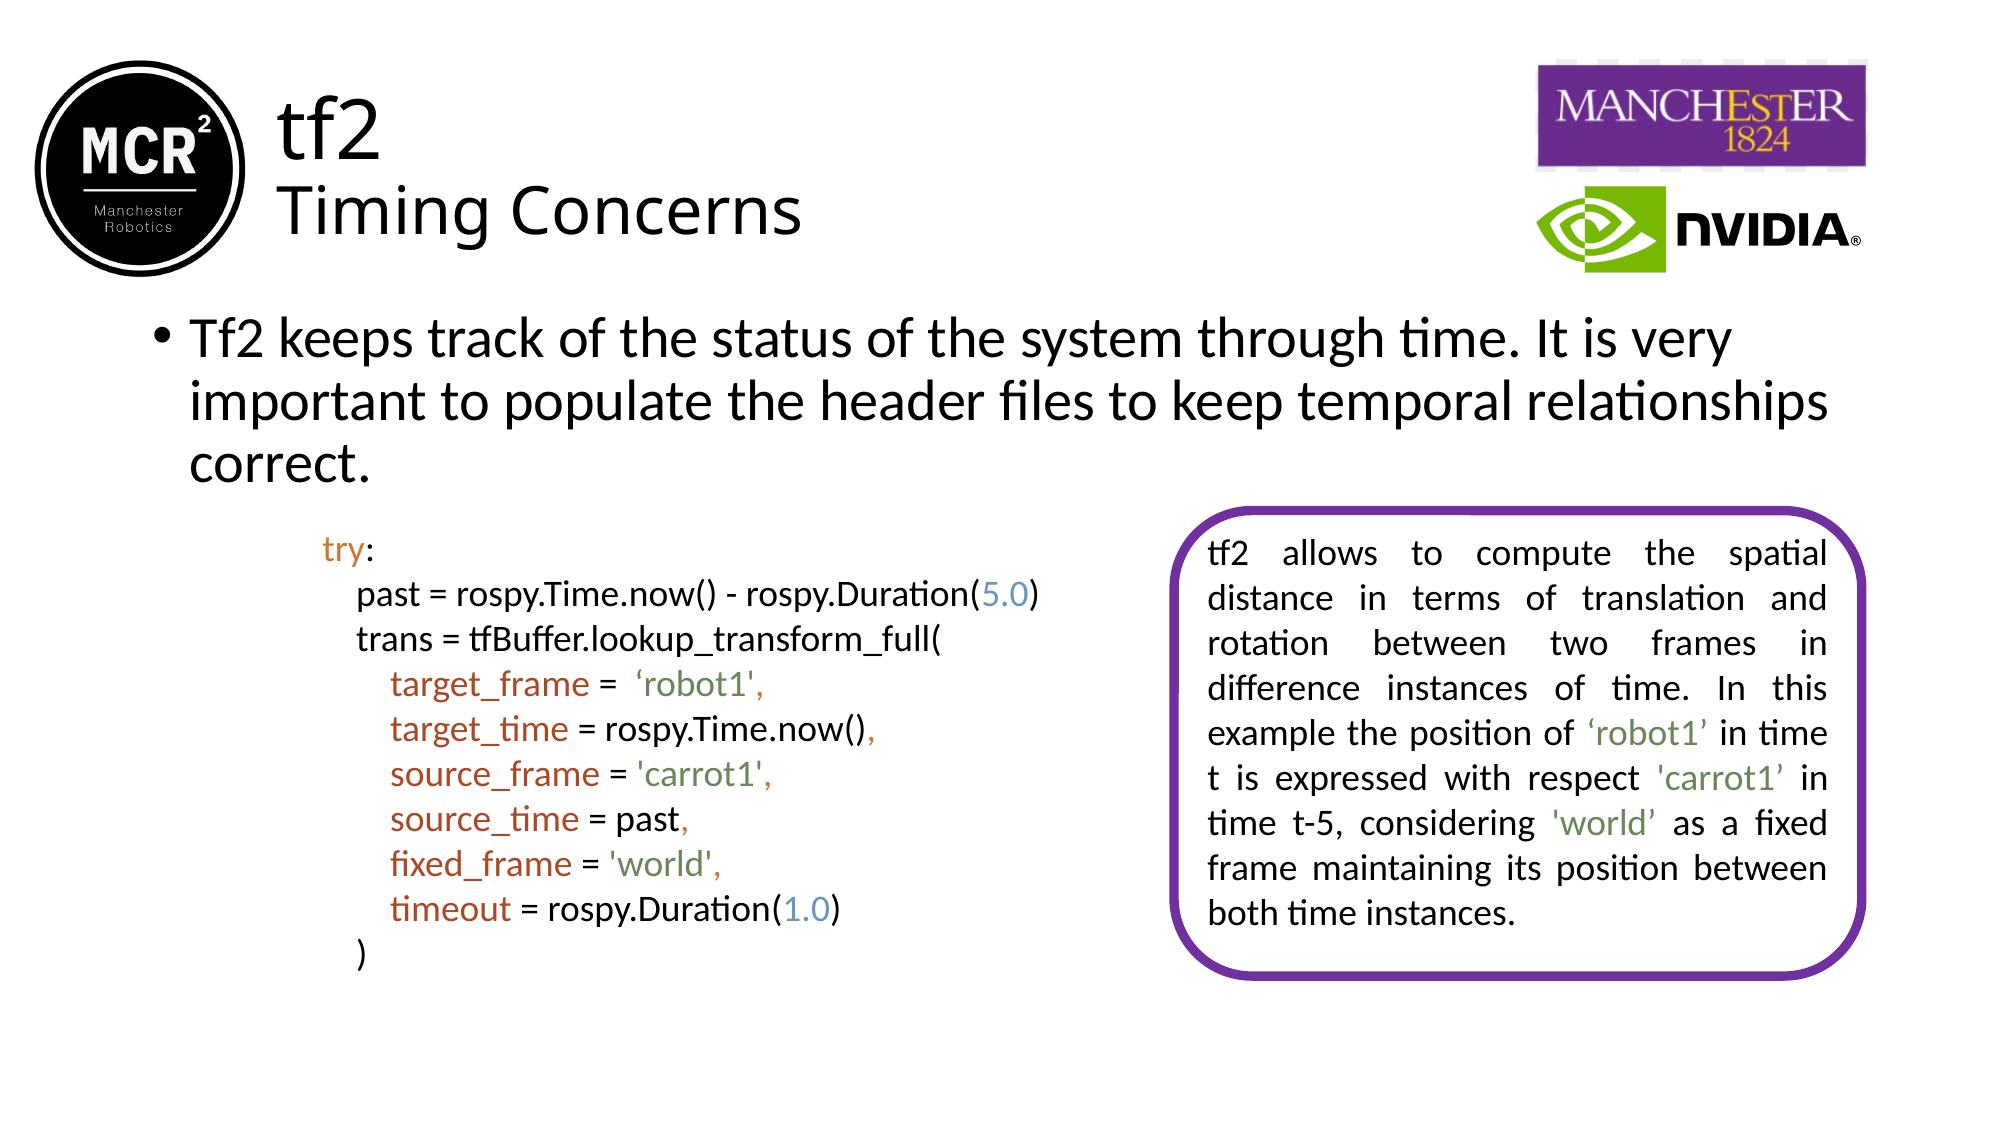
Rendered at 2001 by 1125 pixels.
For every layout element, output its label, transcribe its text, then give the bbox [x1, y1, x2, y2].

picture [1535, 176, 1863, 278]
text_box Tf2 keeps track of the status of the system through time. It is very important to populate the header files to keep temporal relationships correct. [137, 299, 1863, 517]
text_box tf2 Timing Concerns [261, 59, 1518, 278]
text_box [1173, 510, 1862, 977]
picture [33, 59, 246, 278]
picture [1535, 59, 1869, 172]
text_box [269, 516, 1081, 982]
